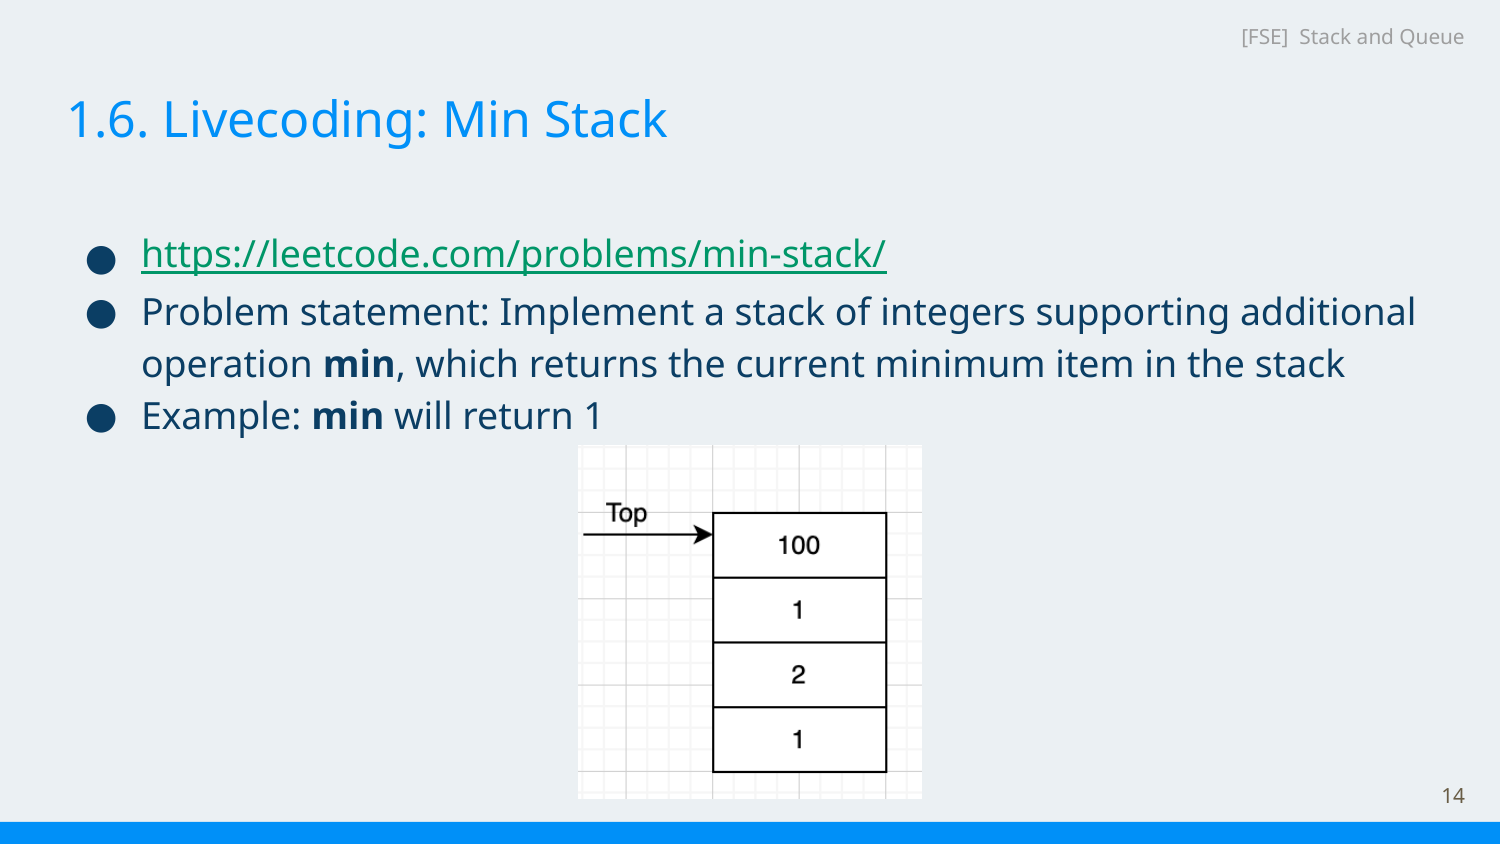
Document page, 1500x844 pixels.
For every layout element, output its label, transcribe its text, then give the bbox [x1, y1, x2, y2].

picture [578, 444, 922, 799]
title 1.6. Livecoding: Min Stack [51, 72, 1449, 189]
text_box [FSE] Stack and Queue [1182, 10, 1480, 61]
text_box [0, 821, 1500, 844]
list https://leetcode.com/problems/min-stack/ Problem statement: Implement a stack of integers supporting additional operation min, which returns the current minimum item in the stack Example: min will return 1 [51, 207, 1462, 750]
slide_number ‹#› [1389, 764, 1480, 830]
